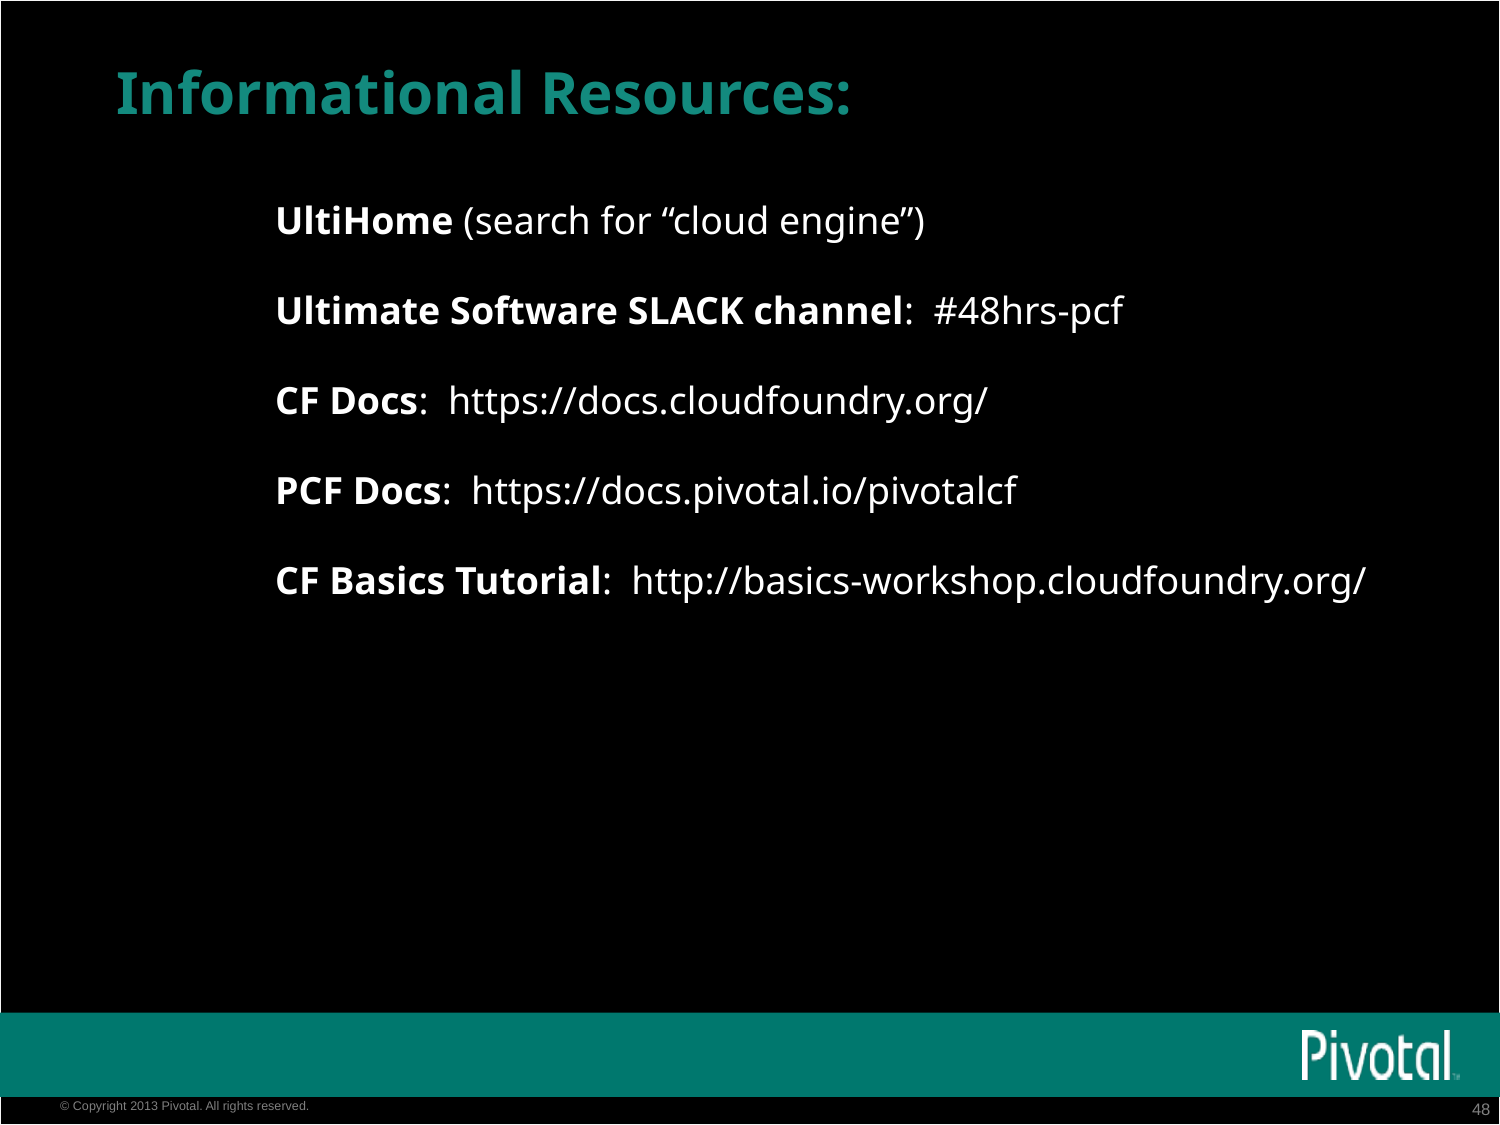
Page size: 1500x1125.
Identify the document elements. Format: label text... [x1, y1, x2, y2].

picture [1302, 1030, 1460, 1080]
text_box UltiHome (search for “cloud engine”) Ultimate Software SLACK channel: #48hrs-pcf CF Docs: https://docs.cloudfoundry.org/ PCF Docs: https://docs.pivotal.io/pivotalcf CF Basics Tutorial: http://basics-workshop.cloudfoundry.org/ [260, 189, 1407, 835]
text_box Informational Resources: [101, 49, 1500, 129]
